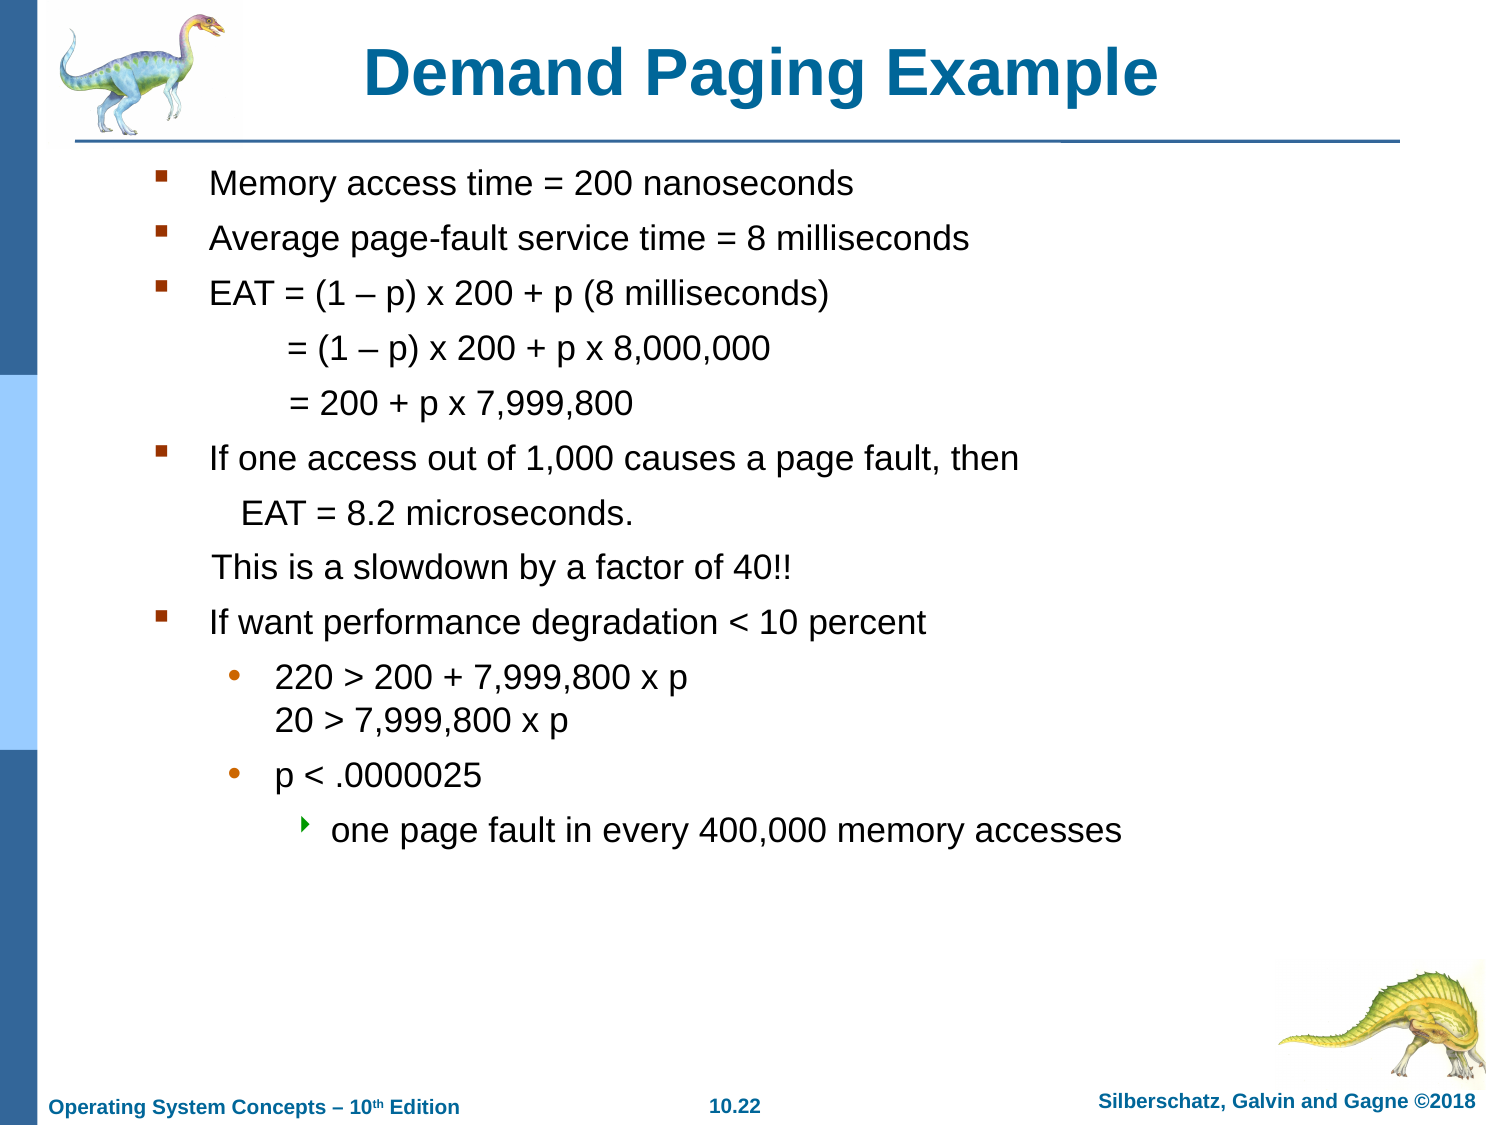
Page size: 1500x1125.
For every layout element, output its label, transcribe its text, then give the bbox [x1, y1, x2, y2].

list Memory access time = 200 nanoseconds Average page-fault service time = 8 milliseconds EAT = (1 – p) x 200 + p (8 milliseconds) = (1 – p) x 200 + p x 8,000,000 = 200 + p x 7,999,800 If one access out of 1,000 causes a page fault, then EAT = 8.2 microseconds. This is a slowdown by a factor of 40!! If want performance degradation < 10 percent 220 > 200 + 7,999,800 x p 20 > 7,999,800 x p p < .0000025 one page fault in every 400,000 memory accesses [137, 152, 1396, 949]
picture [1275, 959, 1486, 1090]
title Demand Paging Example [125, 21, 1398, 117]
picture [46, 0, 243, 149]
